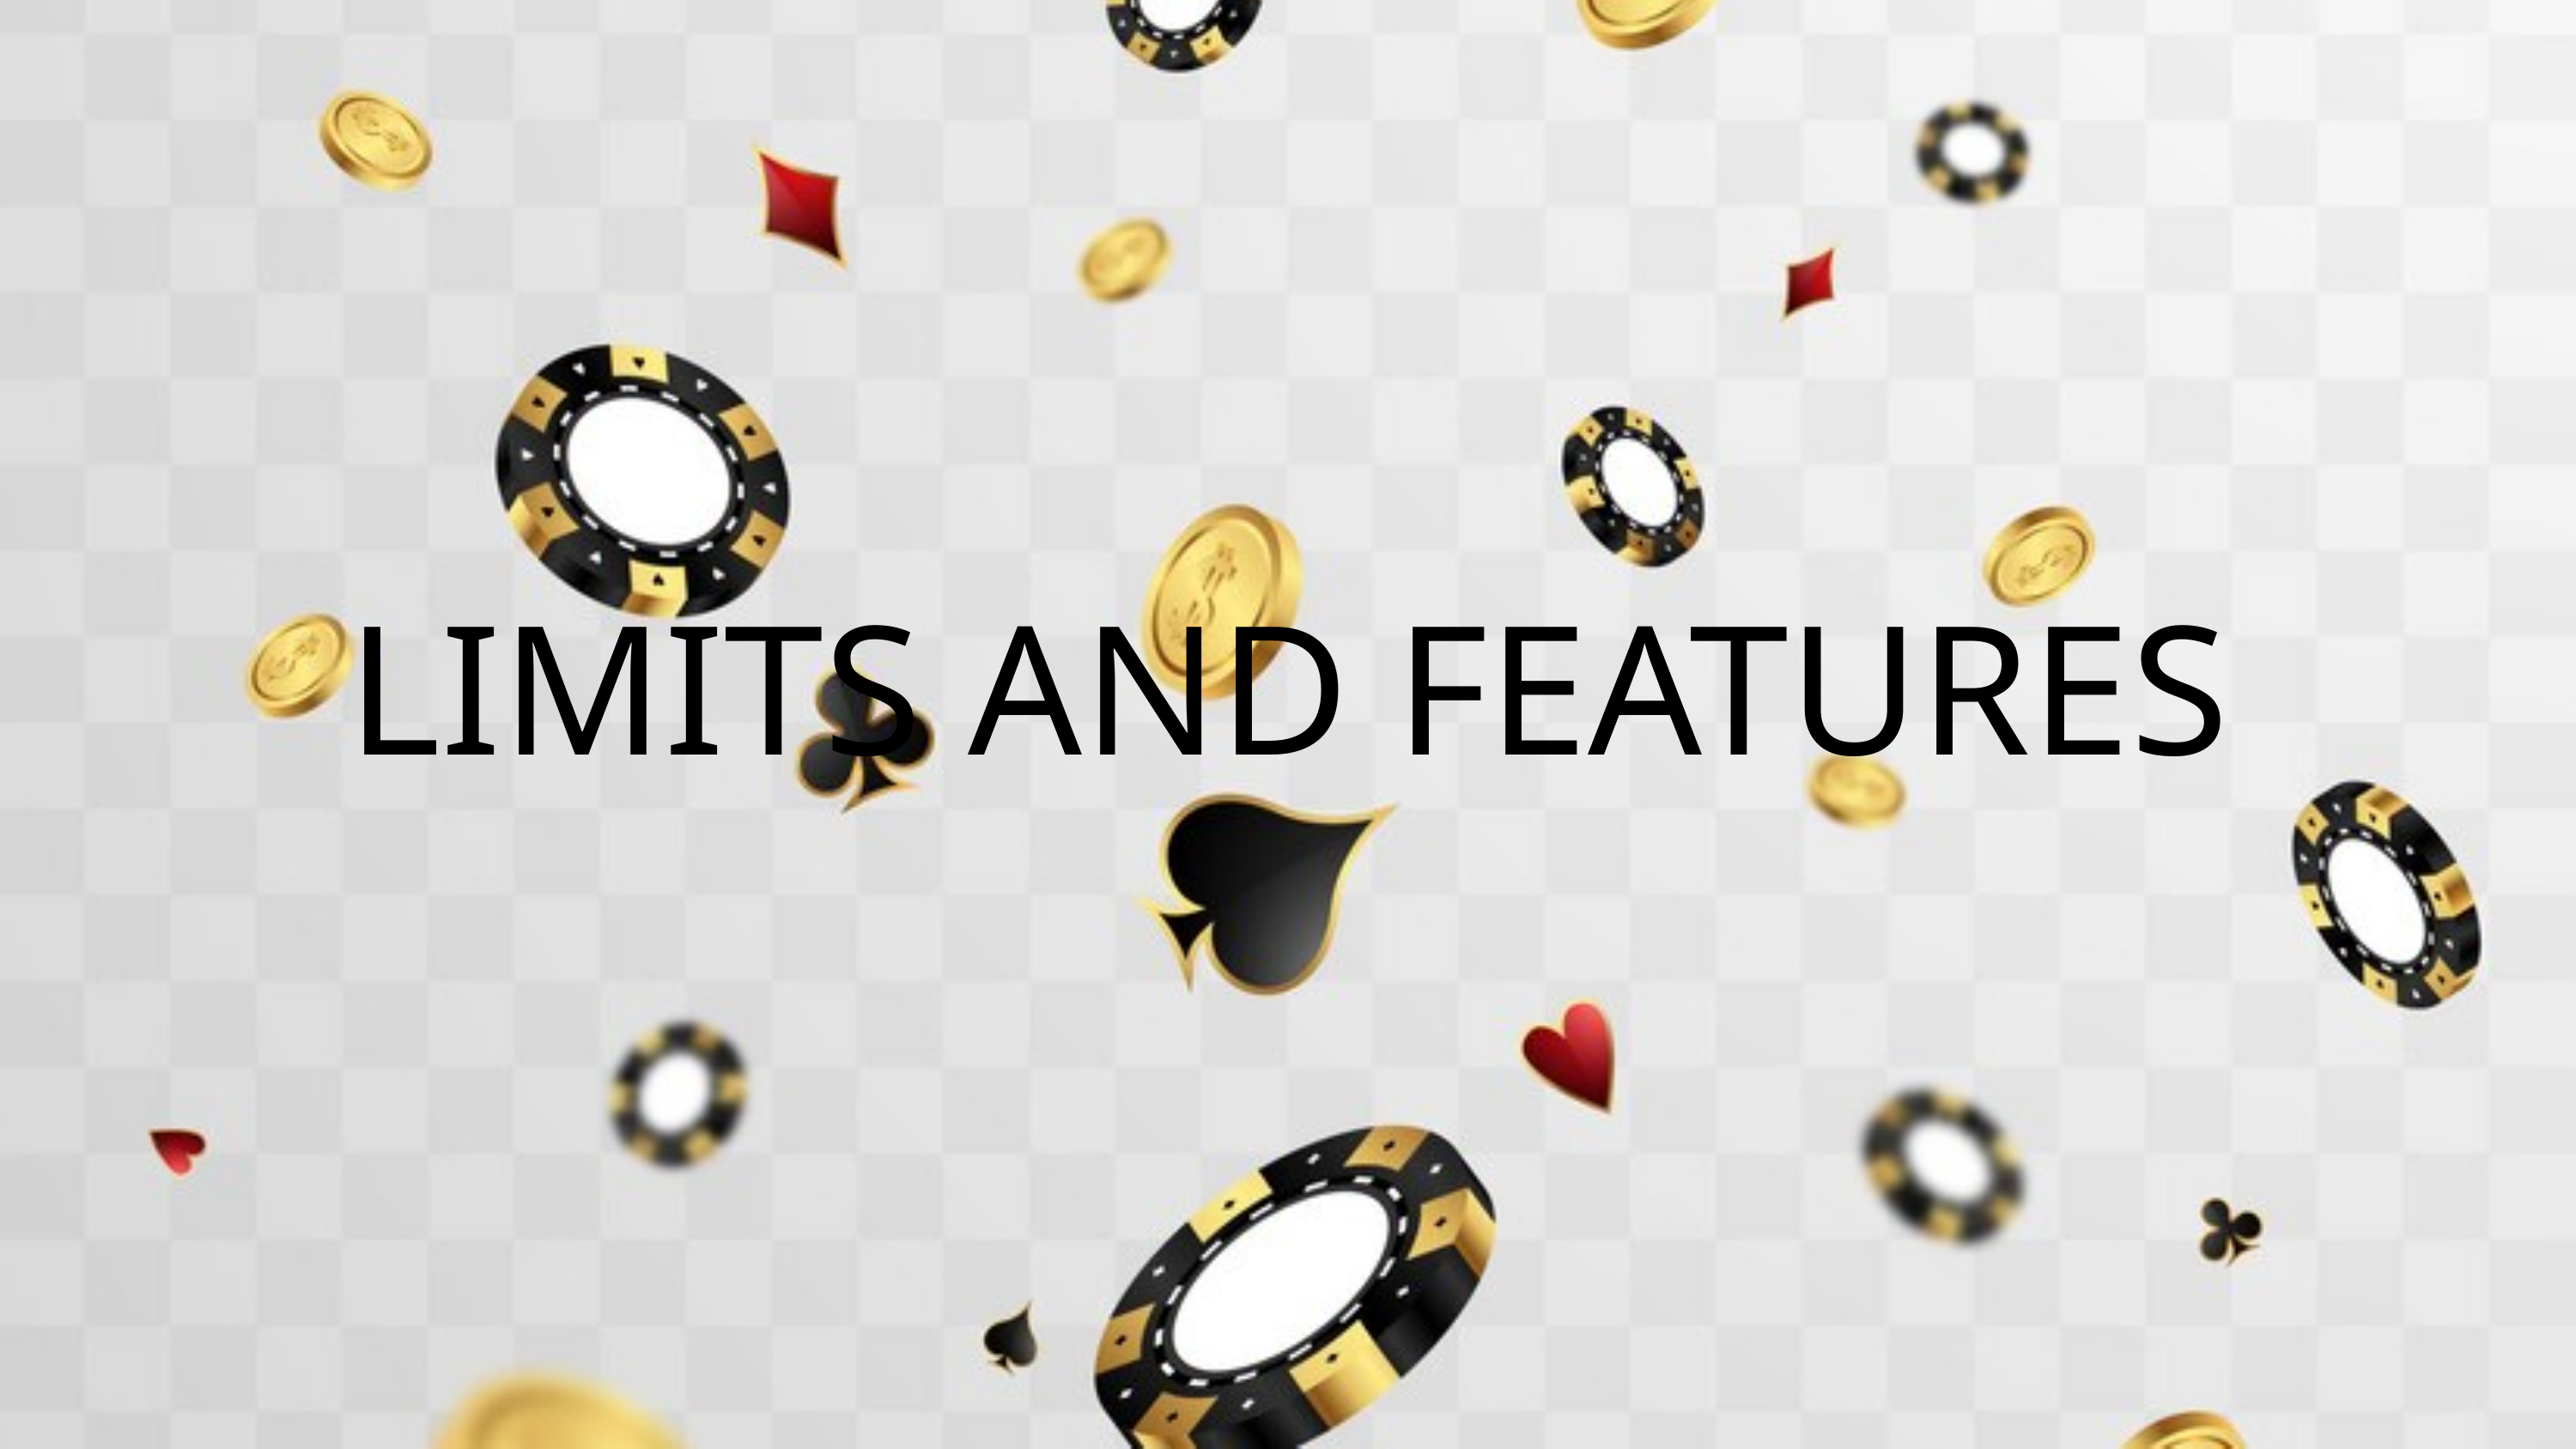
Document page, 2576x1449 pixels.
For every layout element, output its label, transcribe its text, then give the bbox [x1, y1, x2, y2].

text_box LIMITS AND FEATURES [144, 540, 2432, 1022]
text_box [0, 0, 2576, 1449]
